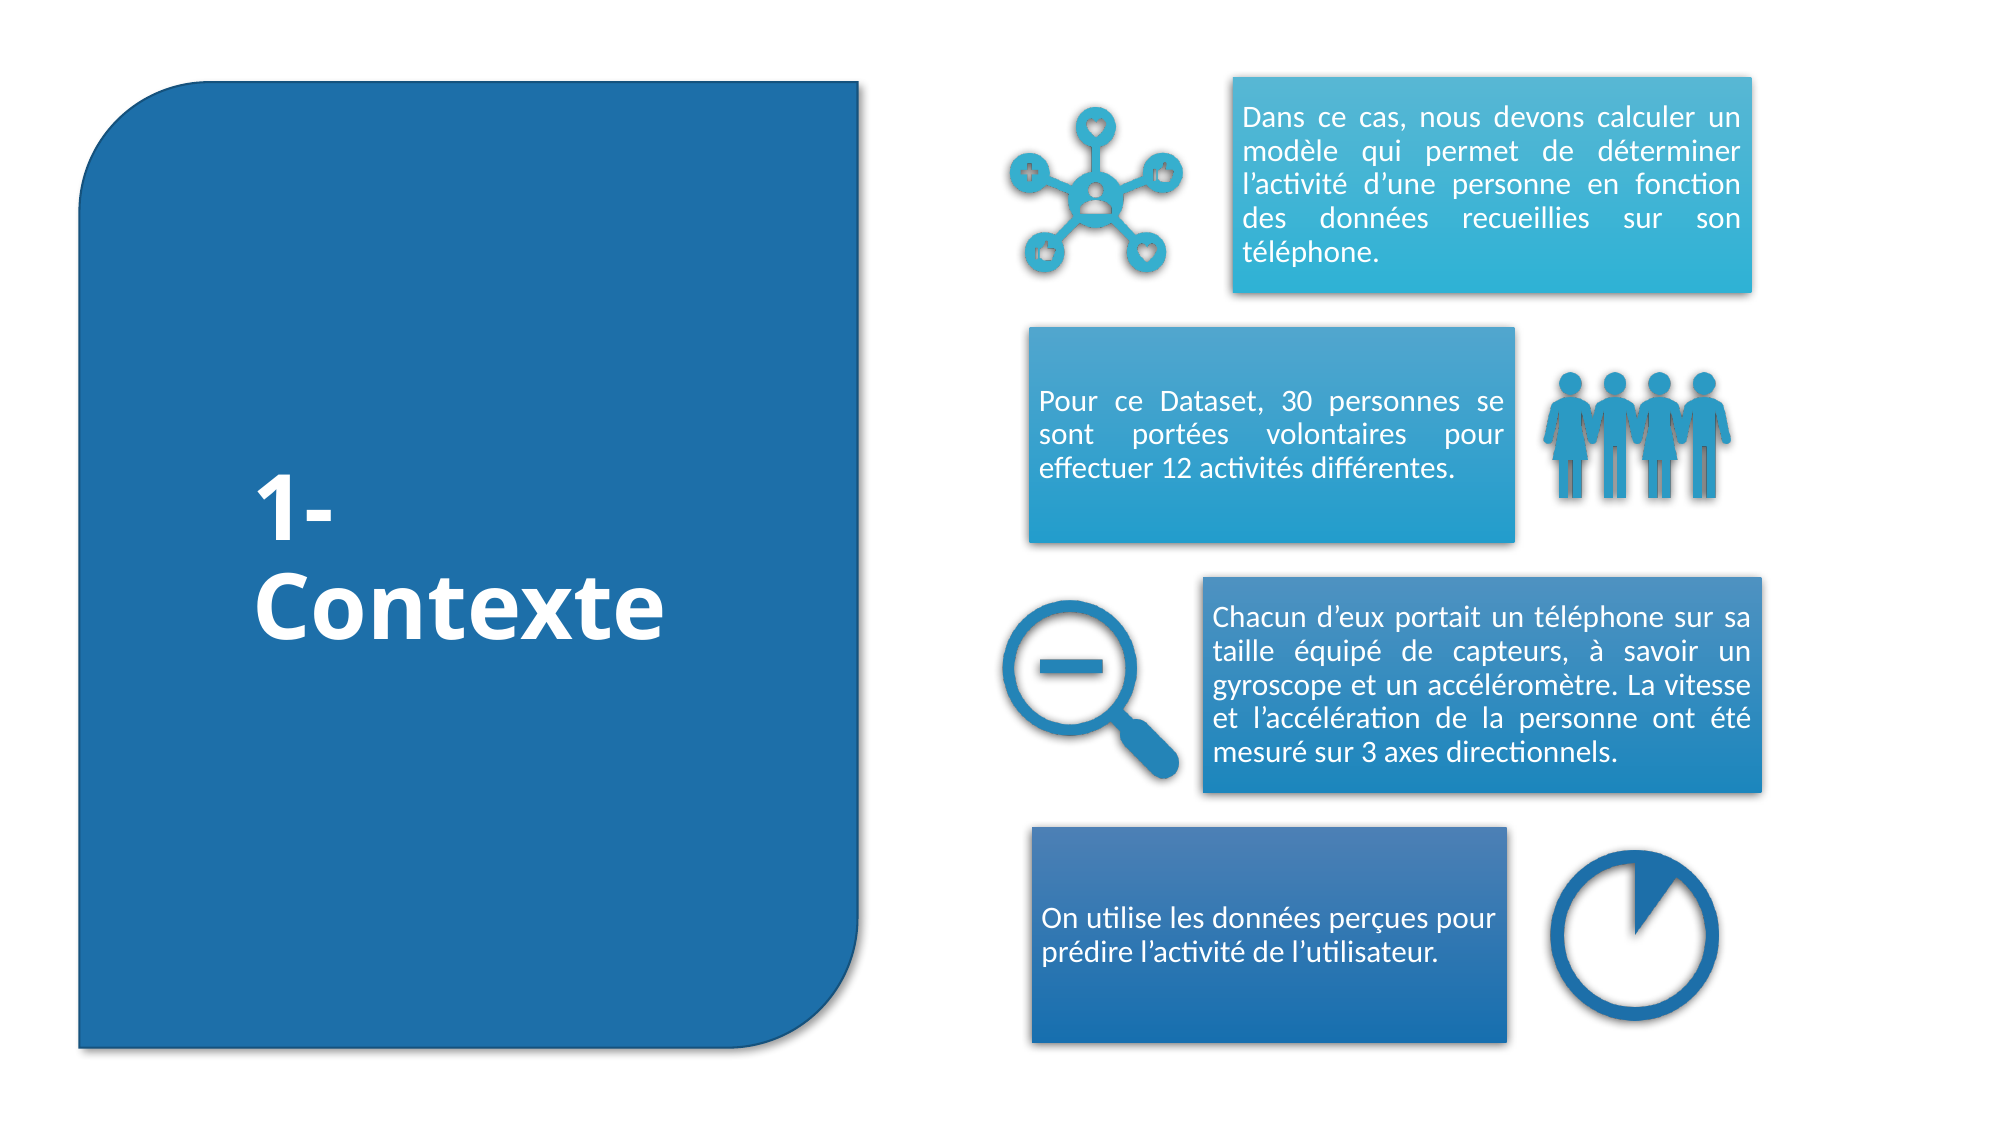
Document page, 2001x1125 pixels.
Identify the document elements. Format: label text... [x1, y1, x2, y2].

text_box [78, 81, 852, 1049]
title 1- Contexte [237, 166, 694, 954]
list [852, 77, 1921, 1043]
